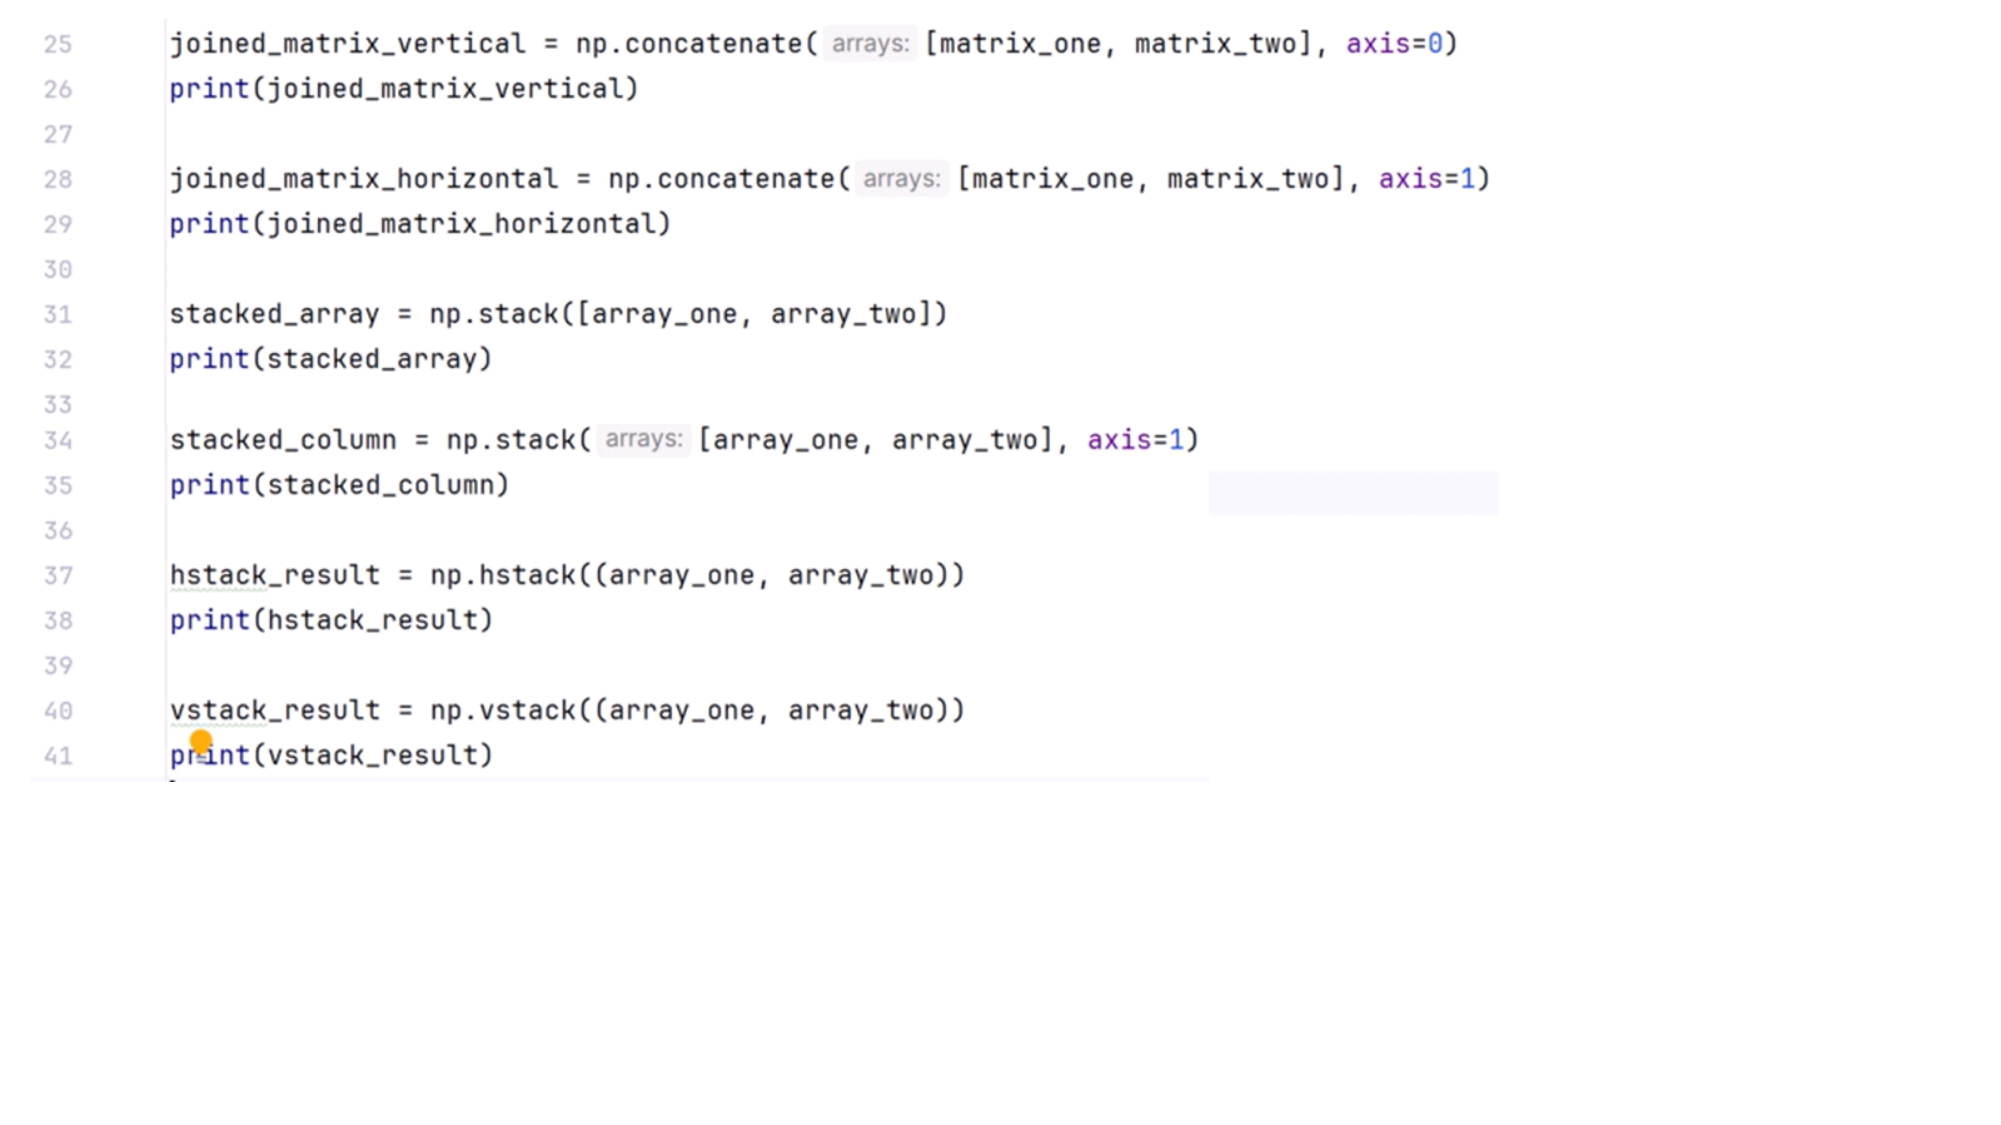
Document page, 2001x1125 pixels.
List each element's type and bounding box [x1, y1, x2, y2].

picture [31, 18, 1499, 783]
